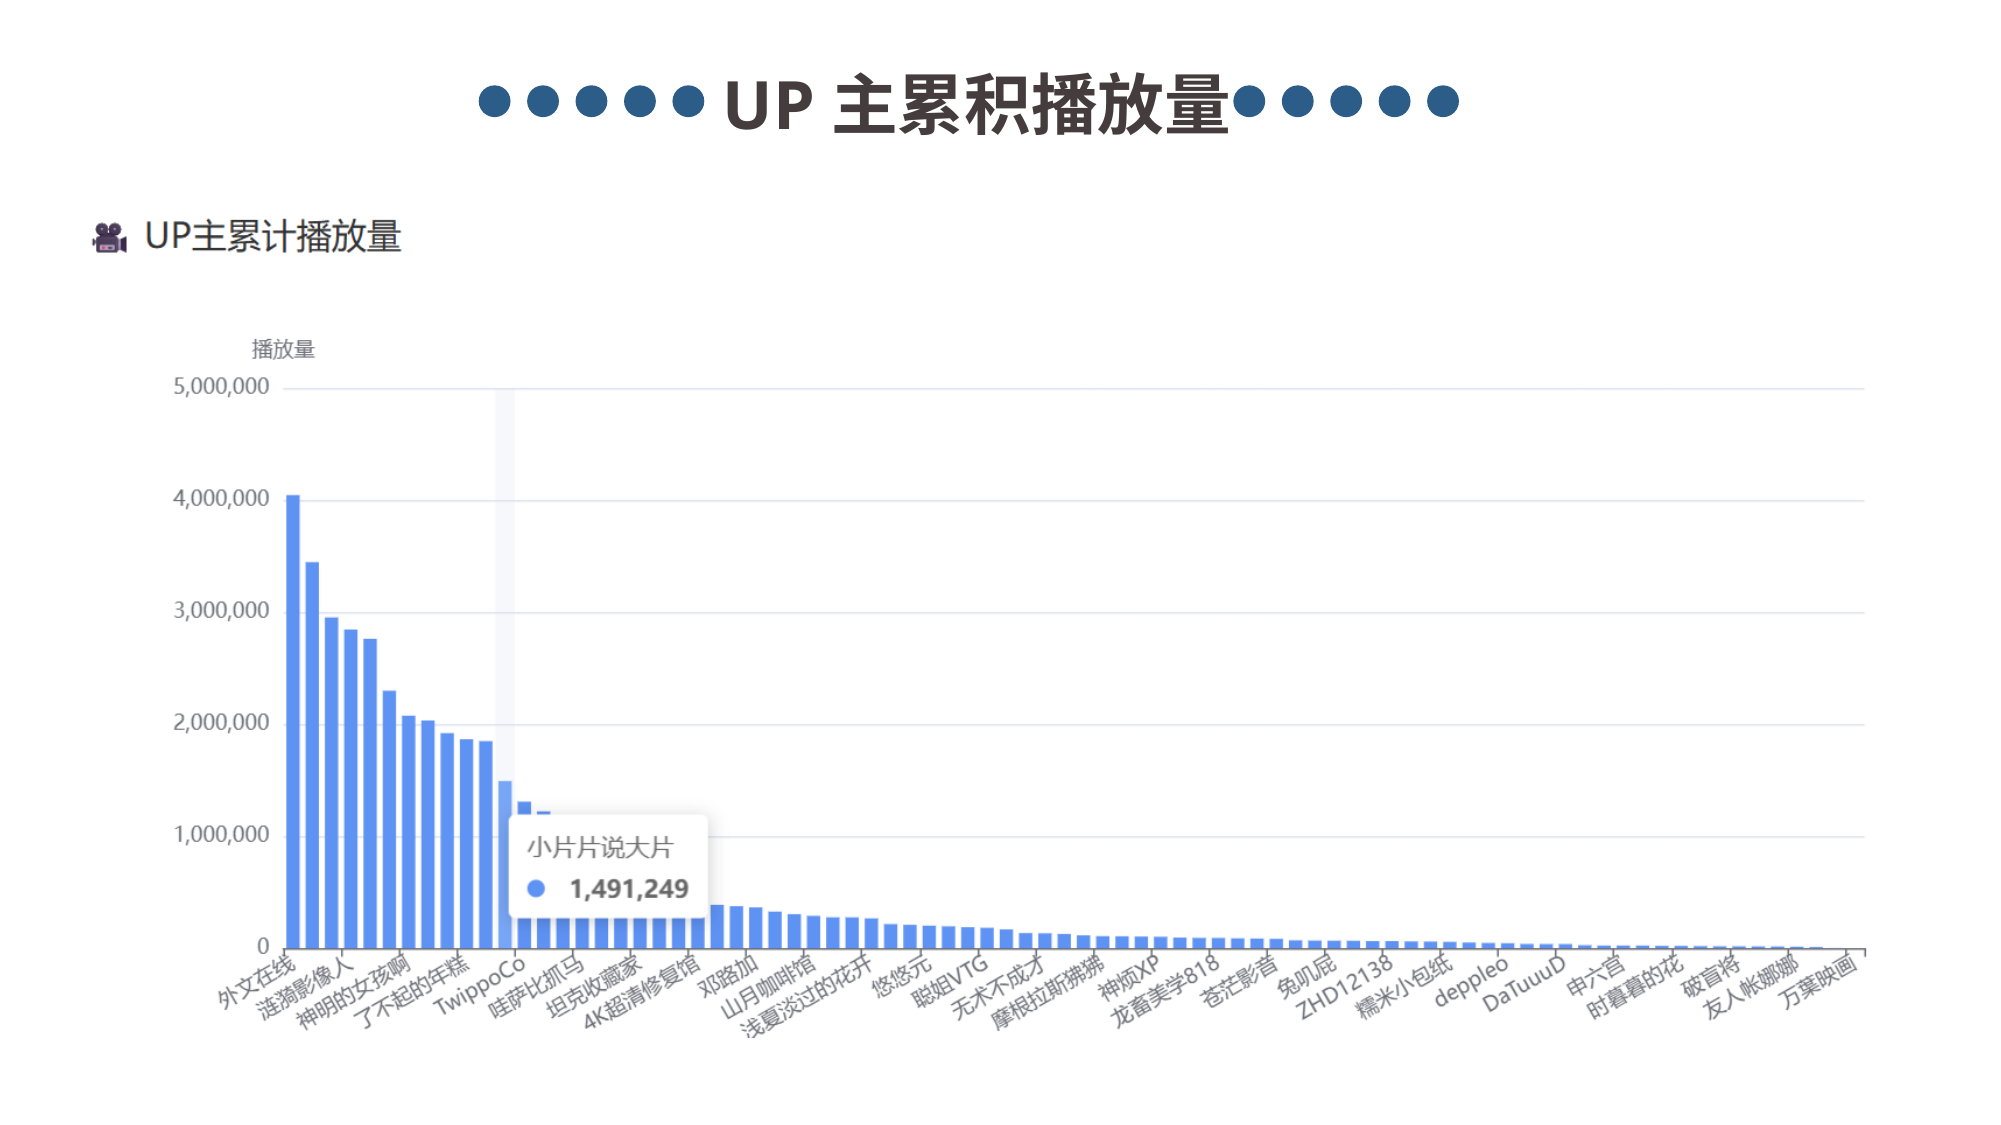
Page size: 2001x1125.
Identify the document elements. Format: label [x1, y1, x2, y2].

text_box [478, 55, 1459, 152]
picture [73, 185, 1907, 1038]
